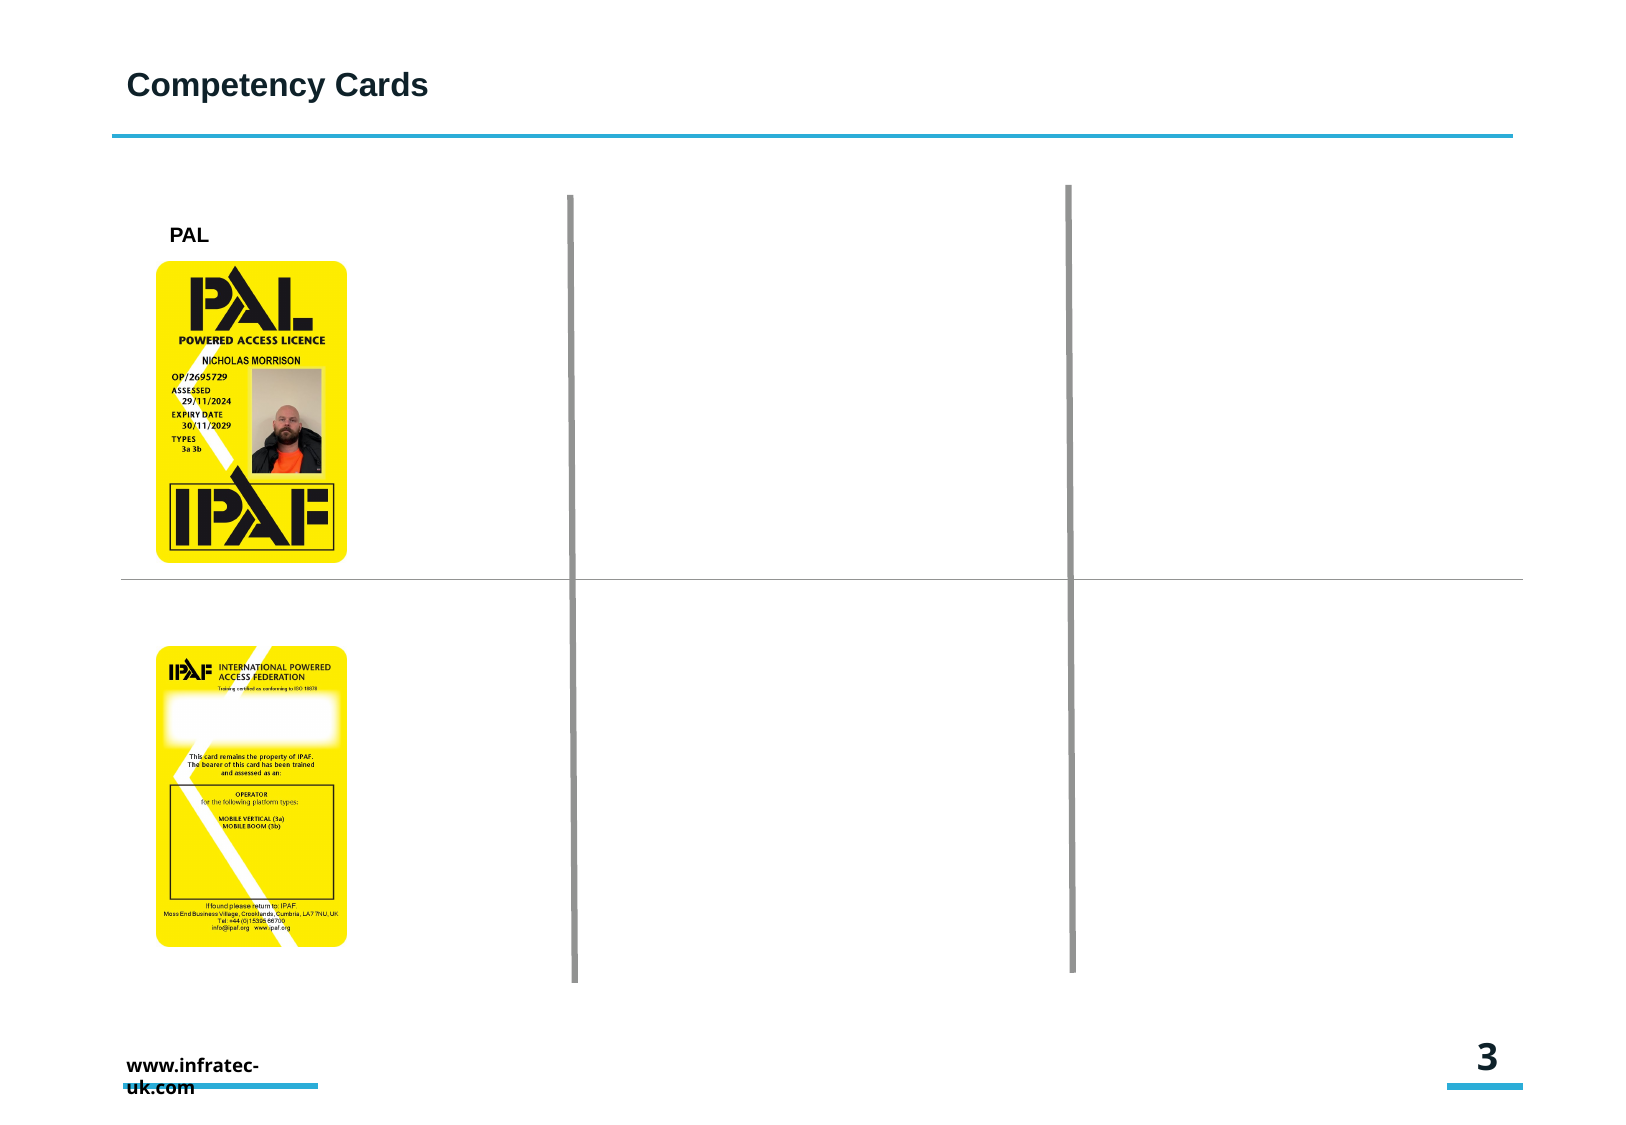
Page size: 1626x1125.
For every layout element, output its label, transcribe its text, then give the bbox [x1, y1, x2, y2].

text_box PAL [154, 213, 225, 254]
title Competency Cards [111, 59, 1514, 134]
picture [156, 261, 347, 563]
slide_number 3 [1147, 1028, 1514, 1089]
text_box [570, 194, 575, 983]
picture [156, 646, 347, 947]
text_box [1068, 184, 1073, 973]
text_box www.infratec-uk.com [111, 1046, 328, 1106]
